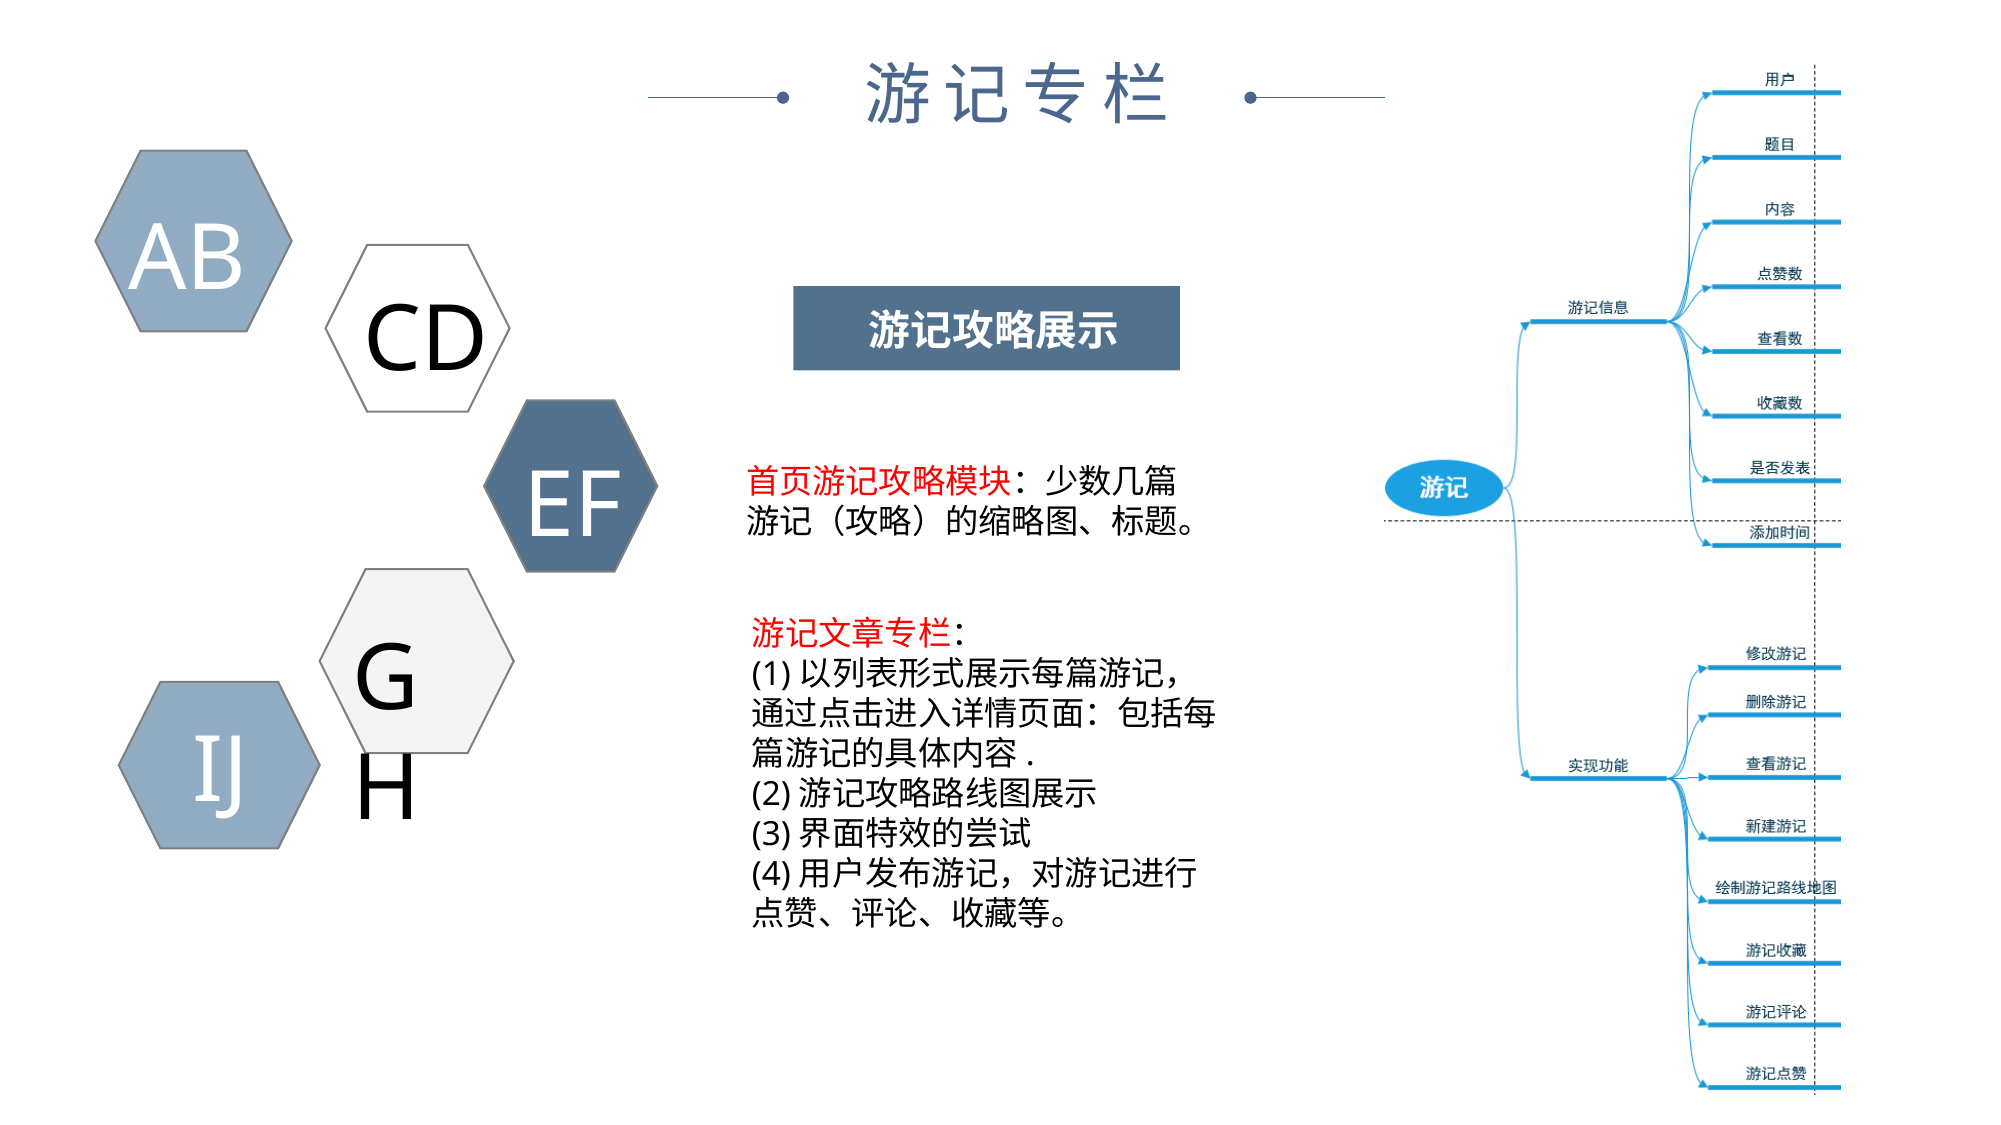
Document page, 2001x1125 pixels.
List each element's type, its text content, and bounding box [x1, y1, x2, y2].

picture [1383, 62, 1841, 1095]
text_box EF [1127, 478, 1288, 604]
text_box 游记专栏 [790, 98, 1243, 140]
text_box 游记文章专栏： (1)以列表形式展示每篇游记，通过点击进入详情页面：包括每篇游记的具体内容. (2)游记攻略路线图展示 (3)界面特效的尝试 (4)用户发布游记，对游记进行点赞、评论、收藏等。 [737, 605, 1237, 940]
text_box 游记专栏 [790, 44, 1243, 97]
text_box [95, 150, 669, 849]
text_box 首页游记攻略模块：少数几篇游记（攻略）的缩略图、标题。 [731, 452, 1205, 548]
text_box 游记攻略展示 [782, 280, 1205, 376]
